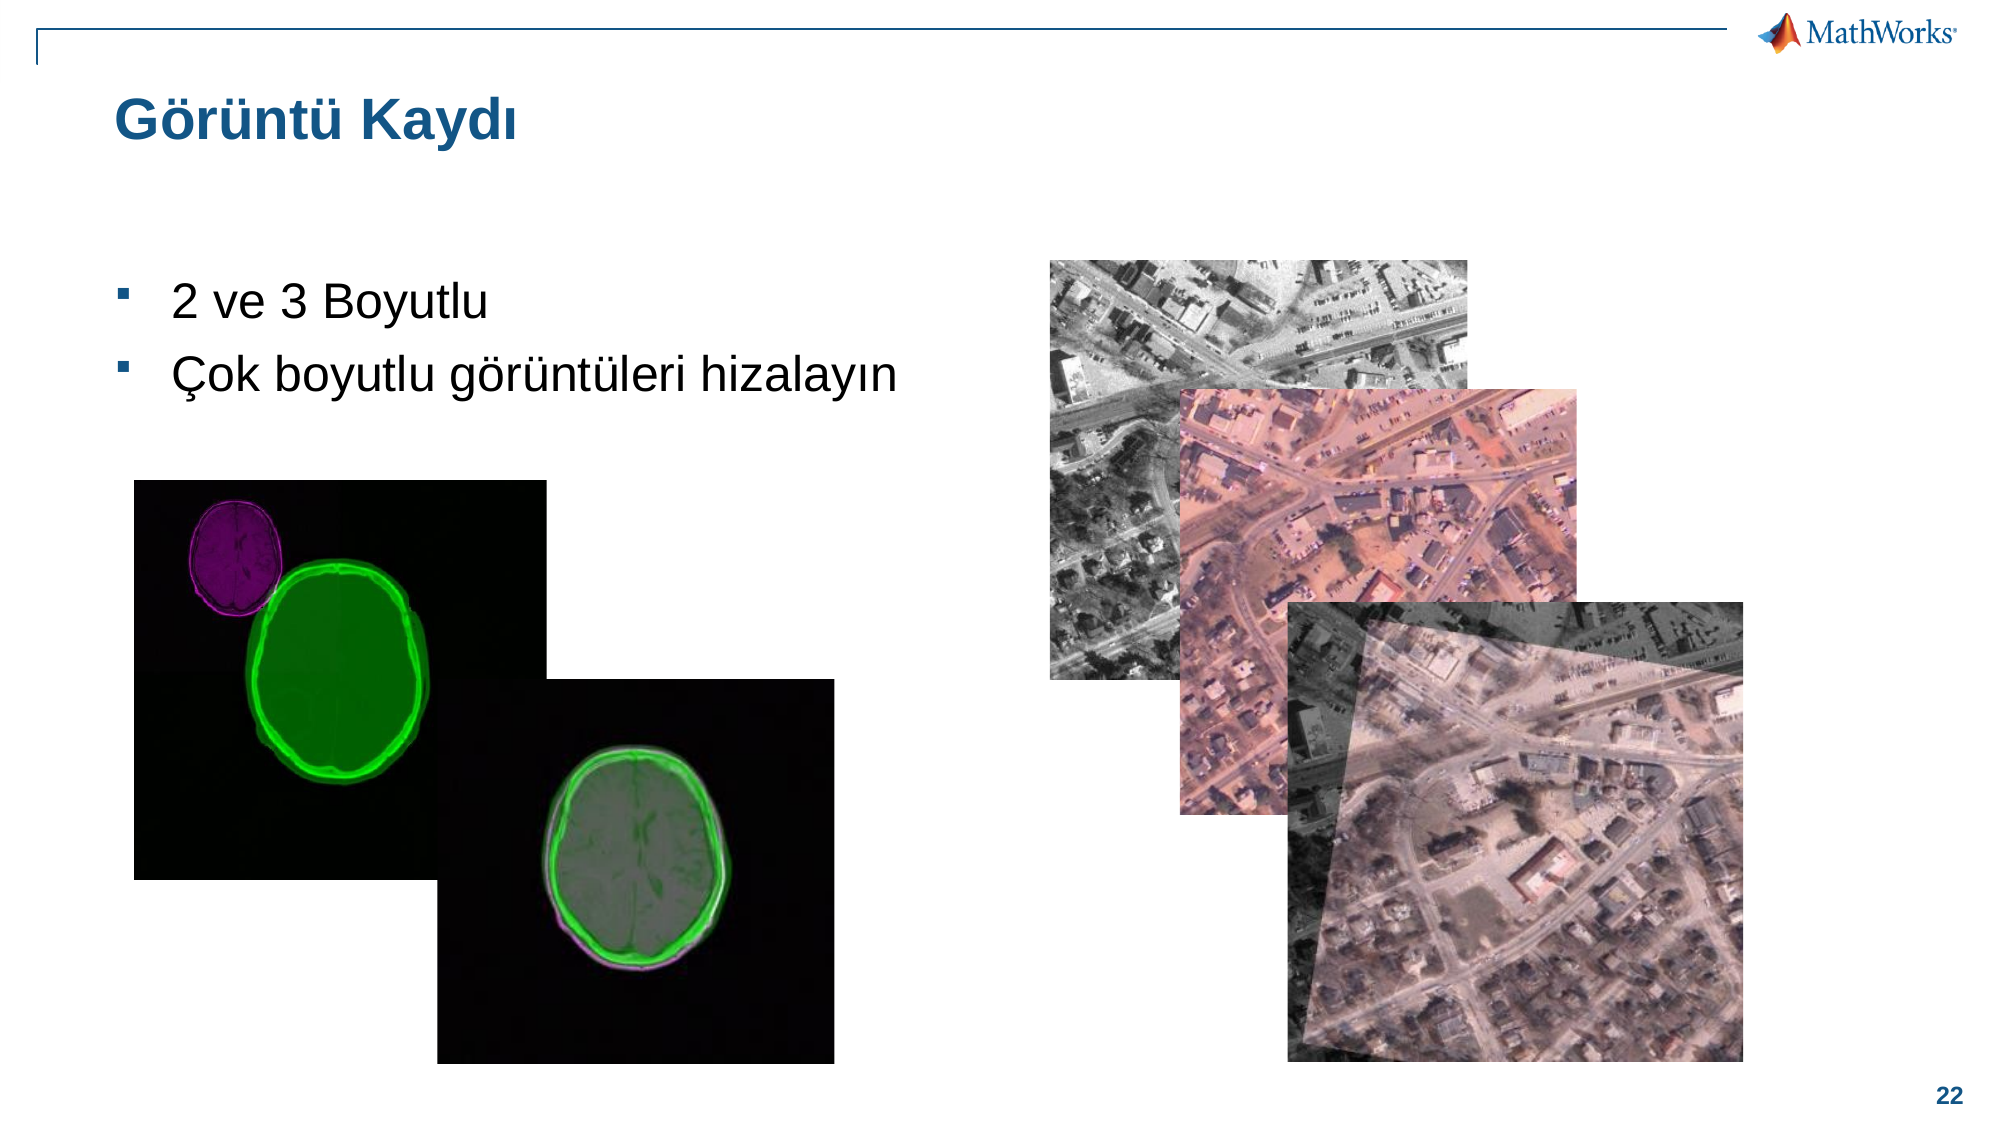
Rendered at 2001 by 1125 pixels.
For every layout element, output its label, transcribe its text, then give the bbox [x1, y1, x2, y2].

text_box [1049, 260, 1744, 1062]
text_box 2 ve 3 Boyutlu Çok boyutlu görüntüleri hizalayın [112, 254, 941, 402]
slide_number 22 [1929, 1079, 1971, 1125]
title Görüntü Kaydı [112, 78, 644, 254]
picture [1757, 13, 1957, 54]
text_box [133, 479, 835, 1064]
